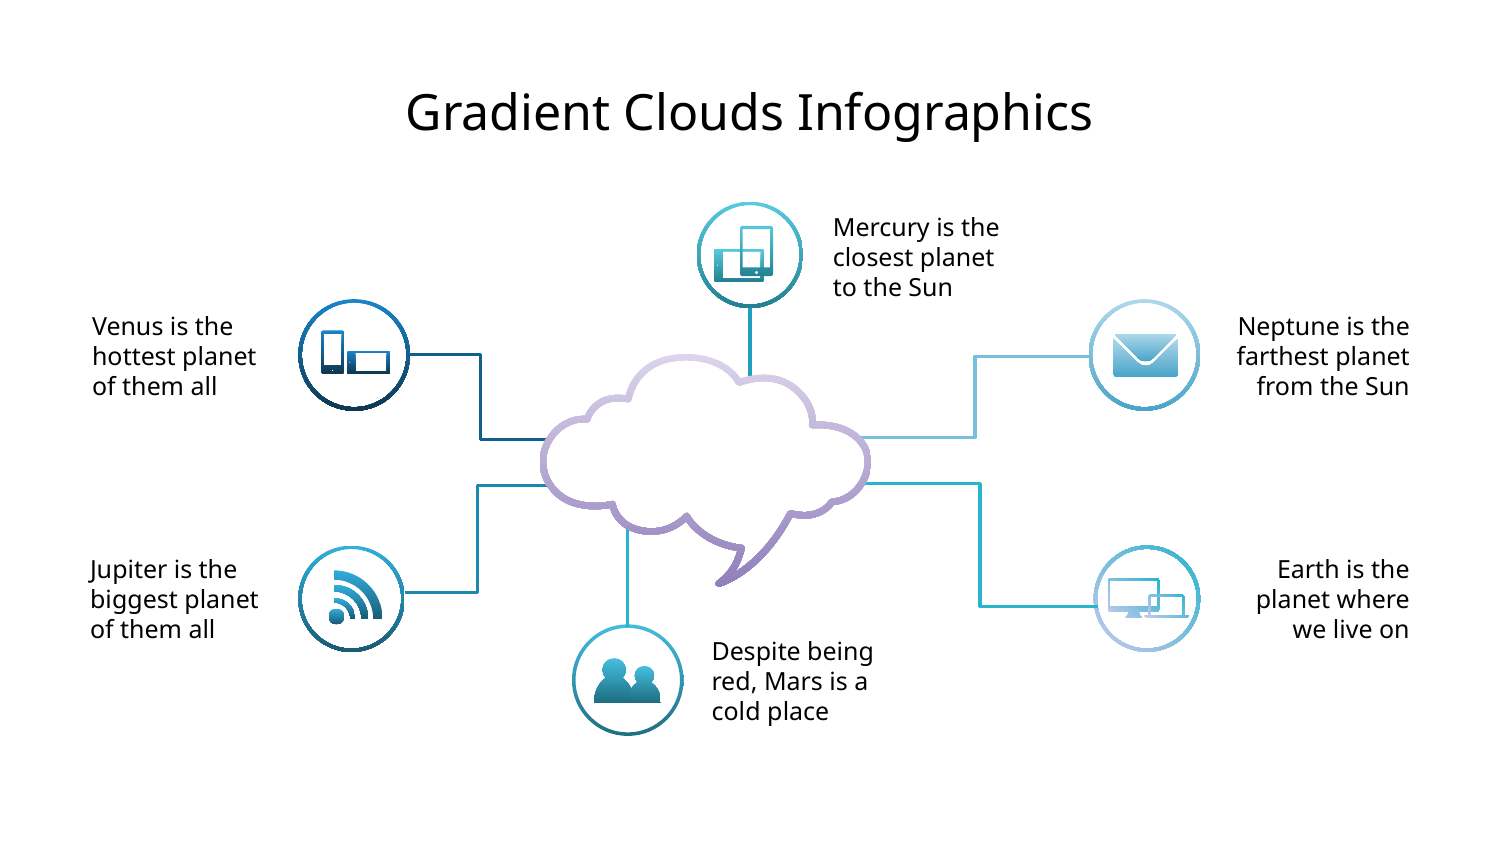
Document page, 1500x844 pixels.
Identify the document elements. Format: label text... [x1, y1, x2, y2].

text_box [404, 485, 550, 593]
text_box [696, 201, 804, 309]
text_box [298, 545, 405, 653]
text_box Jupiter is the biggest planet of them all [74, 537, 282, 660]
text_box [861, 483, 1099, 607]
text_box Earth is the planet where we live on [1218, 537, 1425, 660]
text_box [751, 374, 857, 443]
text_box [410, 353, 551, 440]
title Gradient Clouds Infographics [75, 65, 1425, 160]
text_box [860, 355, 1090, 438]
text_box [555, 353, 750, 438]
text_box Mercury is the closest planet to the Sun [815, 195, 1023, 318]
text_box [1088, 298, 1201, 411]
text_box [539, 444, 872, 587]
text_box Neptune is the farthest planet from the Sun [1218, 294, 1425, 417]
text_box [298, 298, 411, 411]
text_box Venus is the hottest planet of them all [74, 294, 282, 417]
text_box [571, 624, 684, 737]
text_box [1093, 545, 1201, 653]
text_box Despite being red, Mars is a cold place [696, 618, 904, 742]
